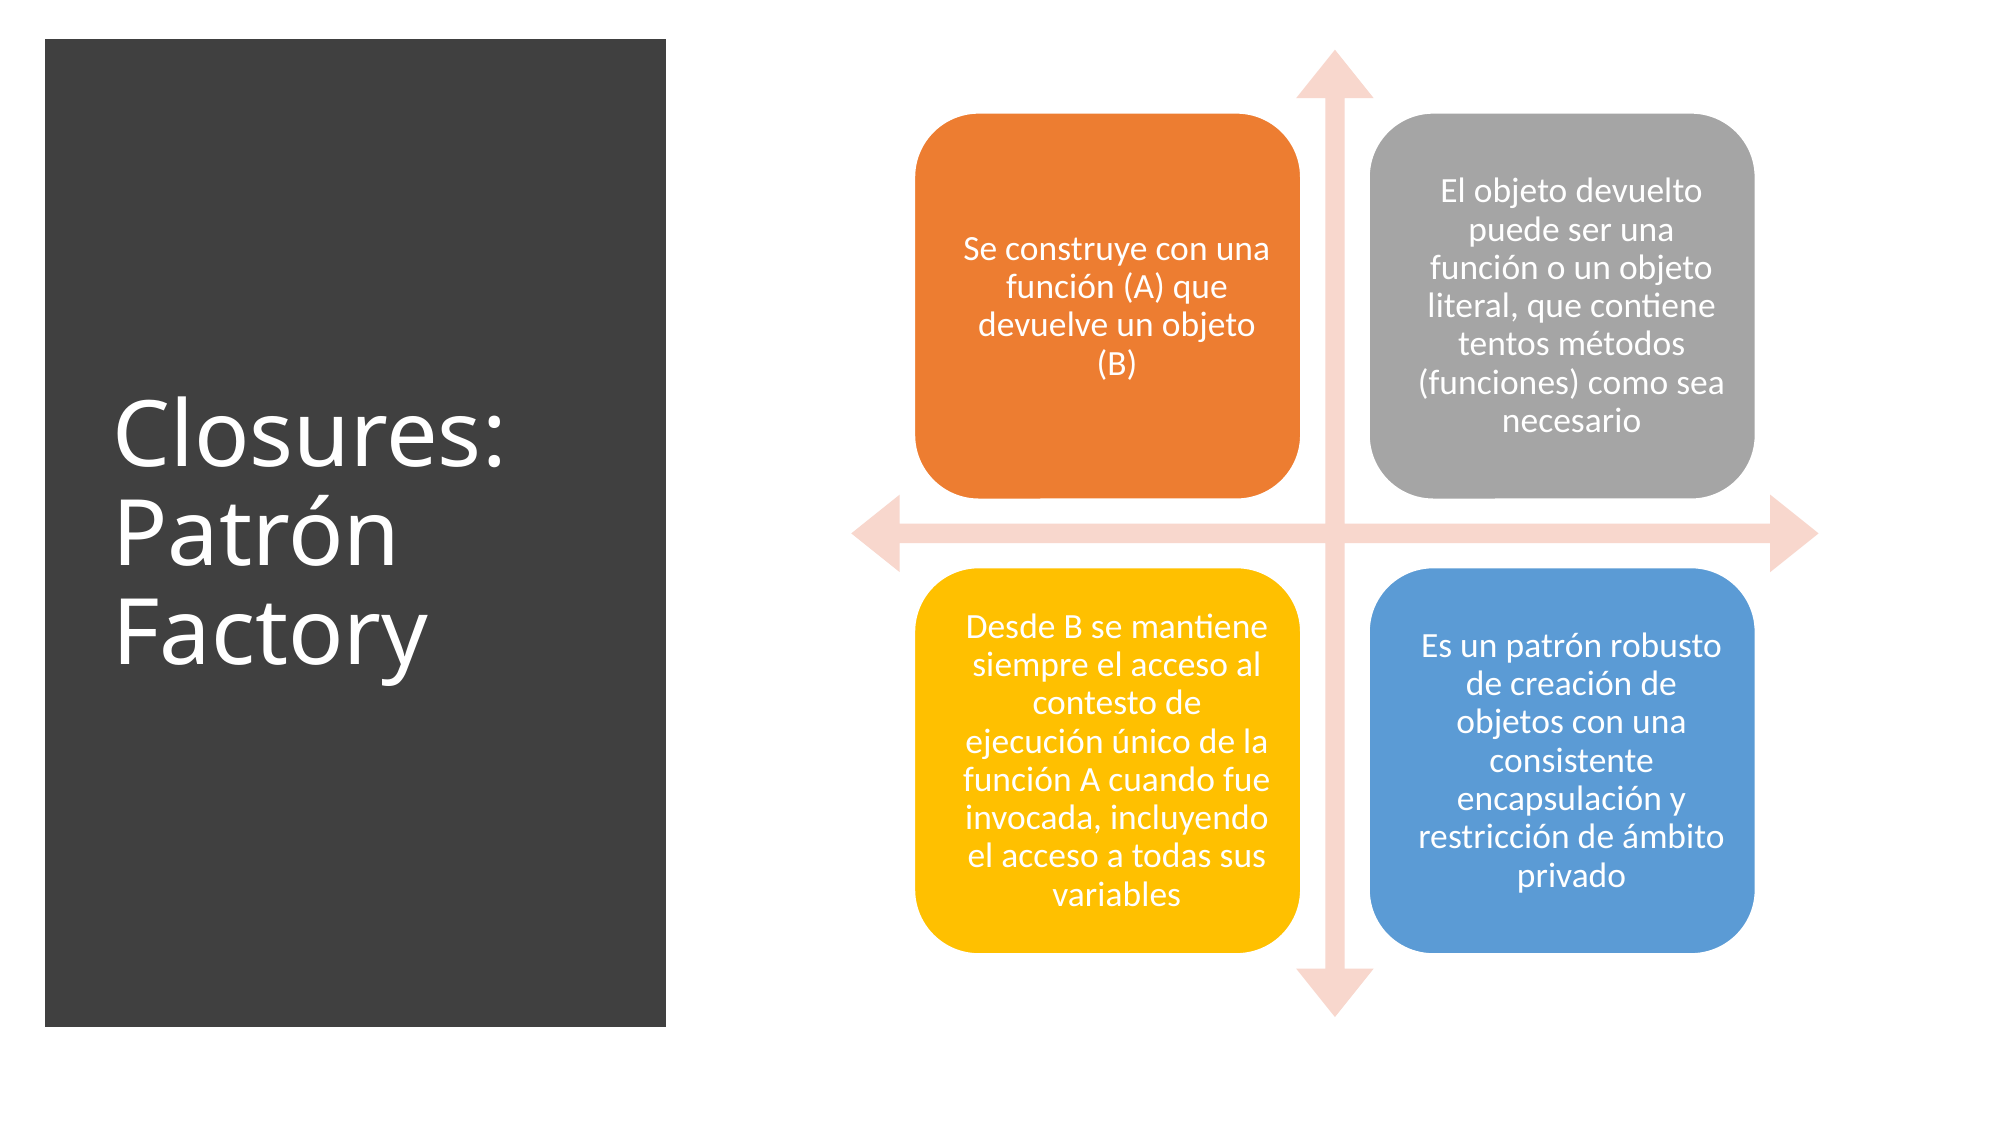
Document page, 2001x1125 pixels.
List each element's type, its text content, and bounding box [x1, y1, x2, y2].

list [740, 49, 1930, 1018]
text_box [54, 49, 656, 1018]
title Closures: Patrón Factory [97, 104, 617, 967]
